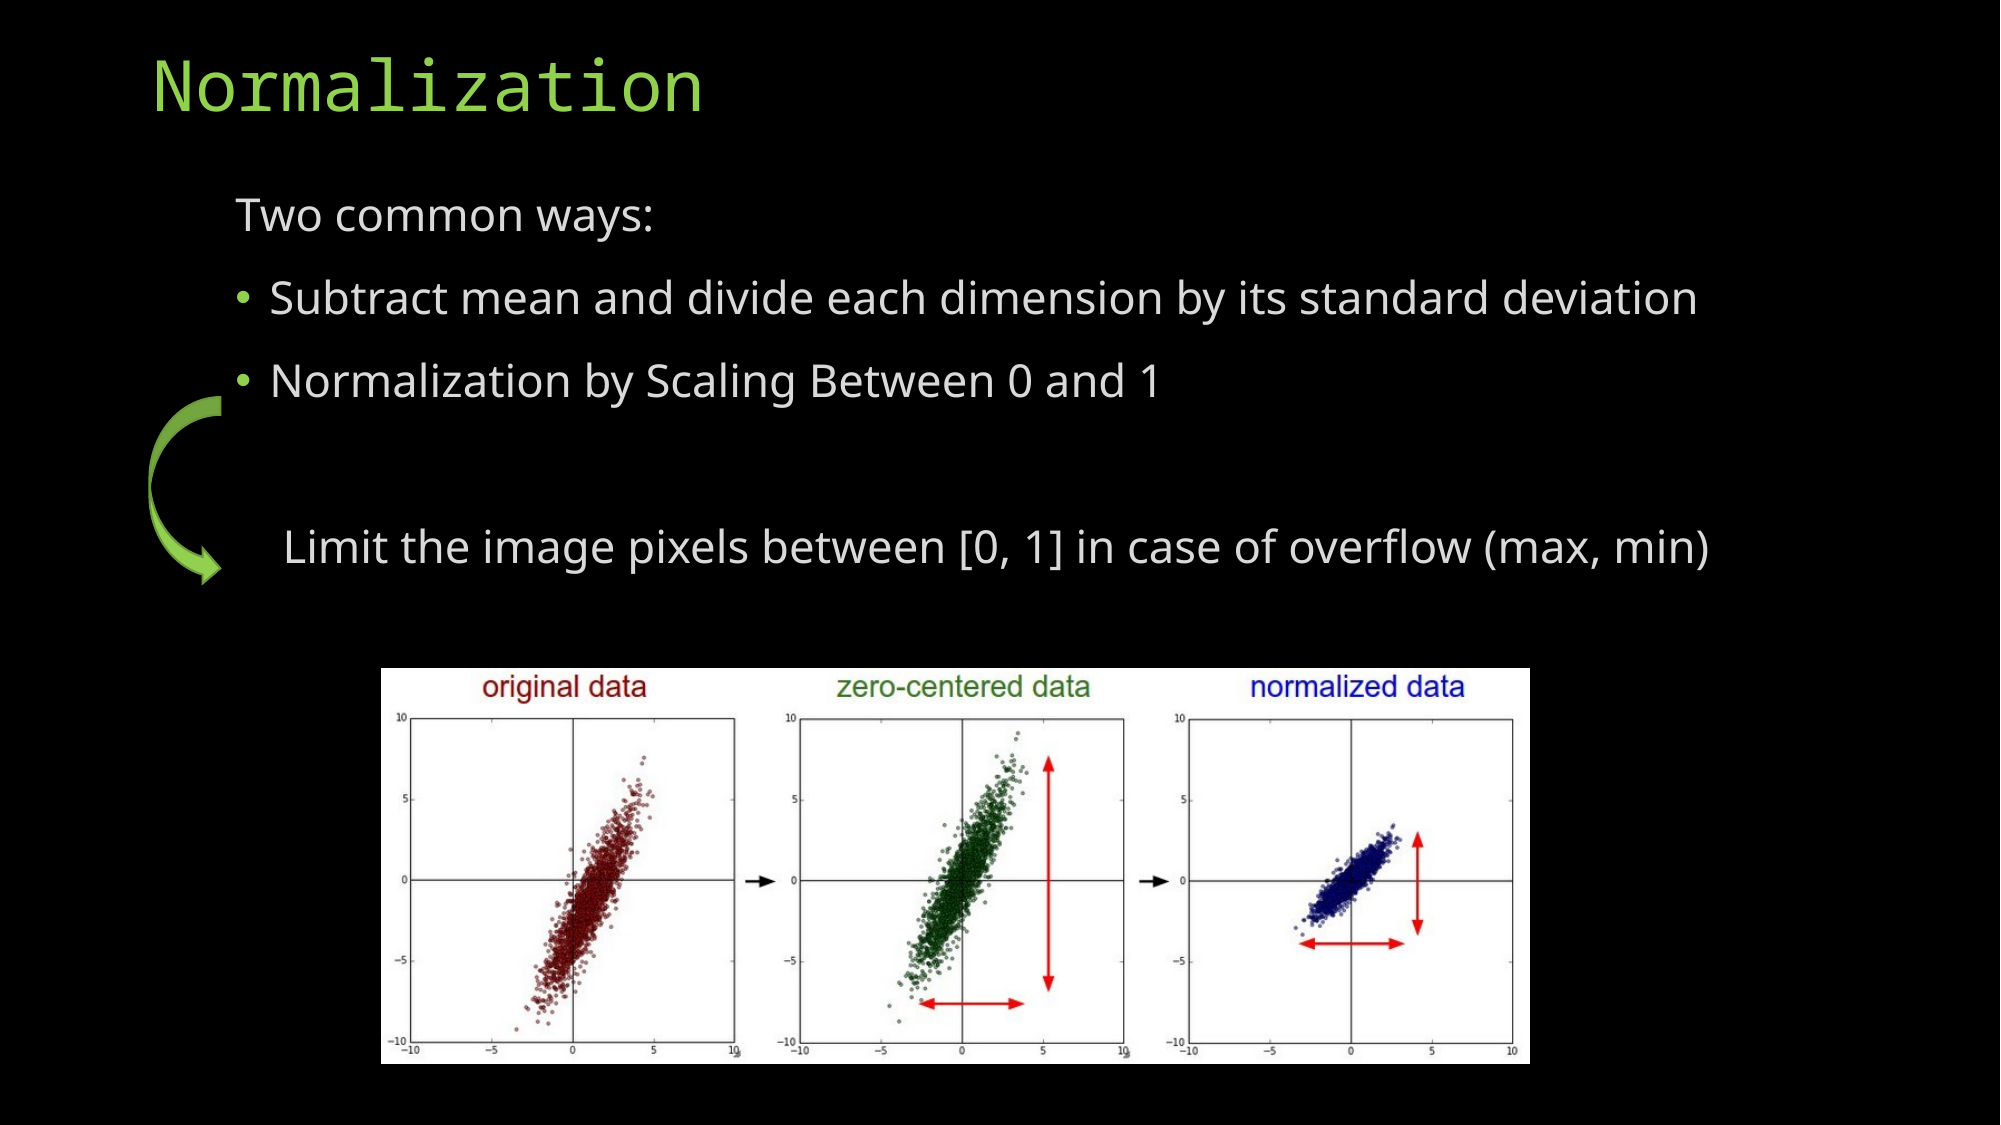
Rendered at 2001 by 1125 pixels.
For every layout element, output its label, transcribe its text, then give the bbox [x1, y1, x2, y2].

picture [381, 668, 1530, 1065]
text_box Normalization [137, 25, 1535, 157]
text_box [148, 396, 222, 586]
list Two common ways: Subtract mean and divide each dimension by its standard deviation Normalization by Scaling Between 0 and 1 Limit the image pixels between [0, 1] in case of overflow (max, min) [220, 184, 1733, 669]
